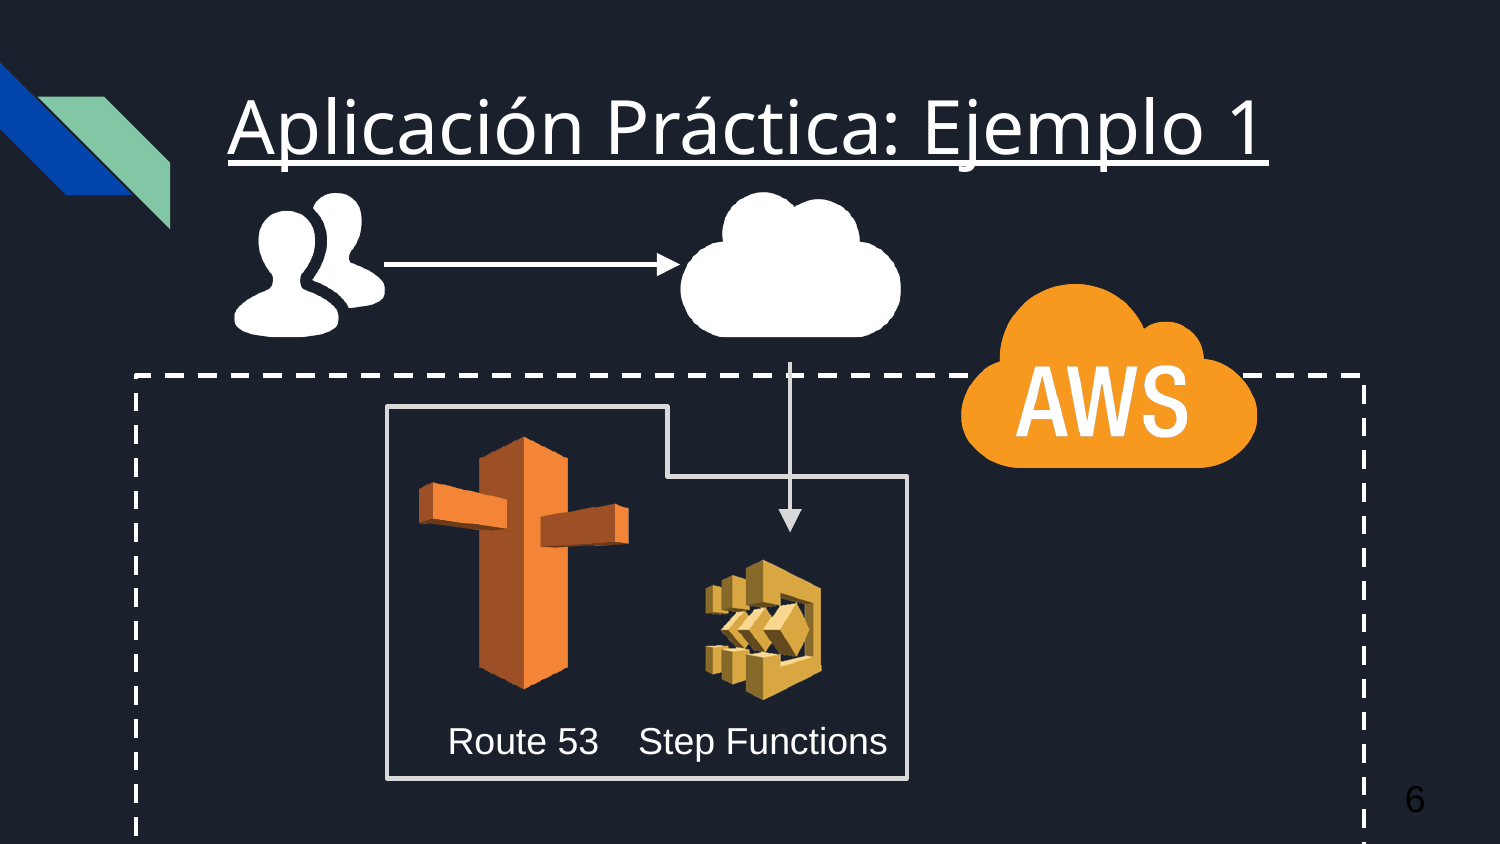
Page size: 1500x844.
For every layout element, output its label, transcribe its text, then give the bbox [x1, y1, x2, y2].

text_box [386, 406, 907, 779]
title Aplicación Práctica: Ejemplo 1 [212, 64, 1368, 215]
picture [665, 532, 861, 727]
picture [942, 264, 1268, 492]
picture [396, 434, 651, 690]
text_box Route 53 [402, 701, 613, 777]
picture [234, 189, 385, 340]
slide_number ‹#› [1389, 764, 1480, 830]
text_box Step Functions [613, 701, 913, 777]
text_box [135, 375, 1364, 844]
picture [679, 154, 901, 375]
